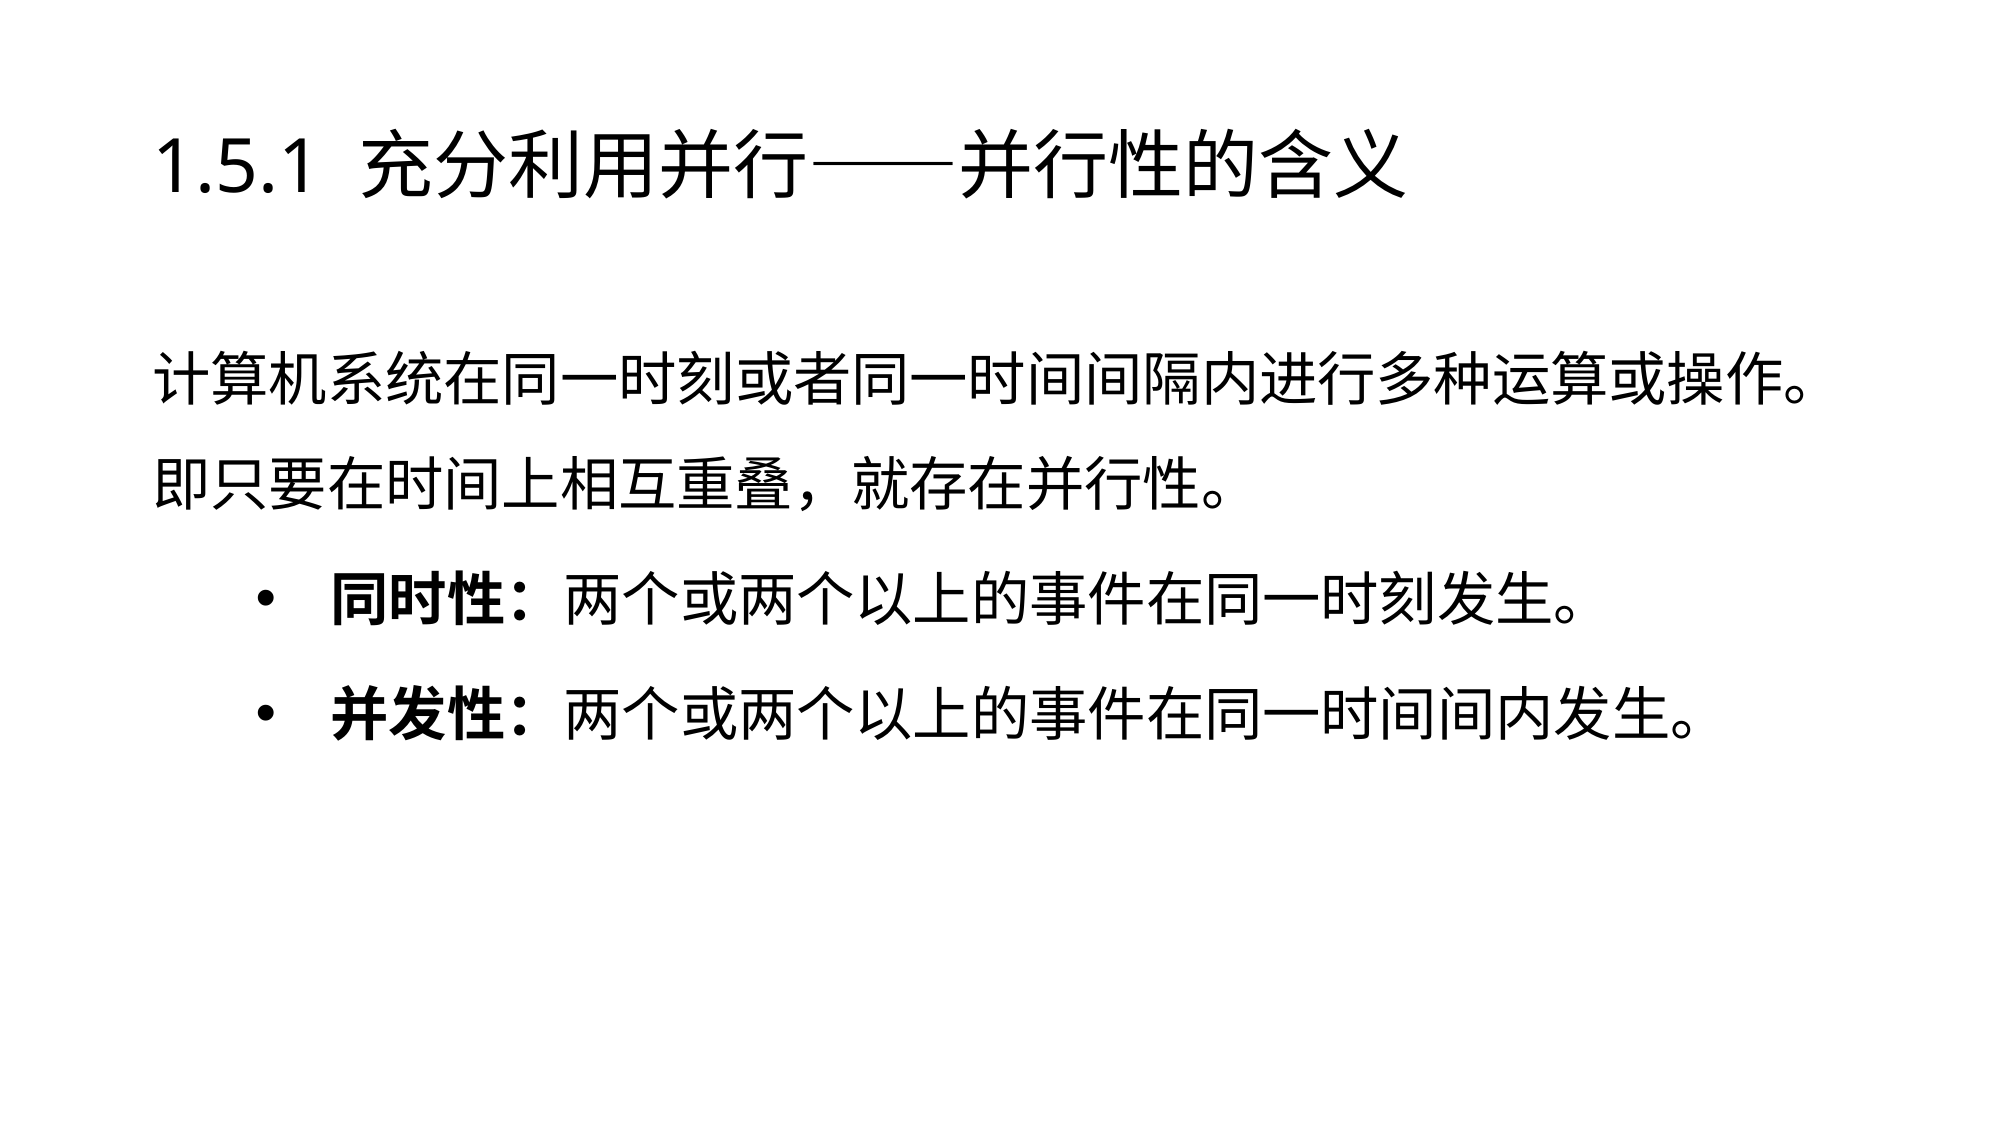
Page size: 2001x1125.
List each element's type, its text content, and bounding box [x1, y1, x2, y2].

title 1.5.1 充分利用并行——并行性的含义 [137, 59, 1863, 278]
list 计算机系统在同一时刻或者同一时间间隔内进行多种运算或操作。即只要在时间上相互重叠，就存在并行性。 同时性：两个或两个以上的事件在同一时刻发生。 并发性：两个或两个以上的事件在同一时间间内发生。 [137, 299, 1863, 1014]
